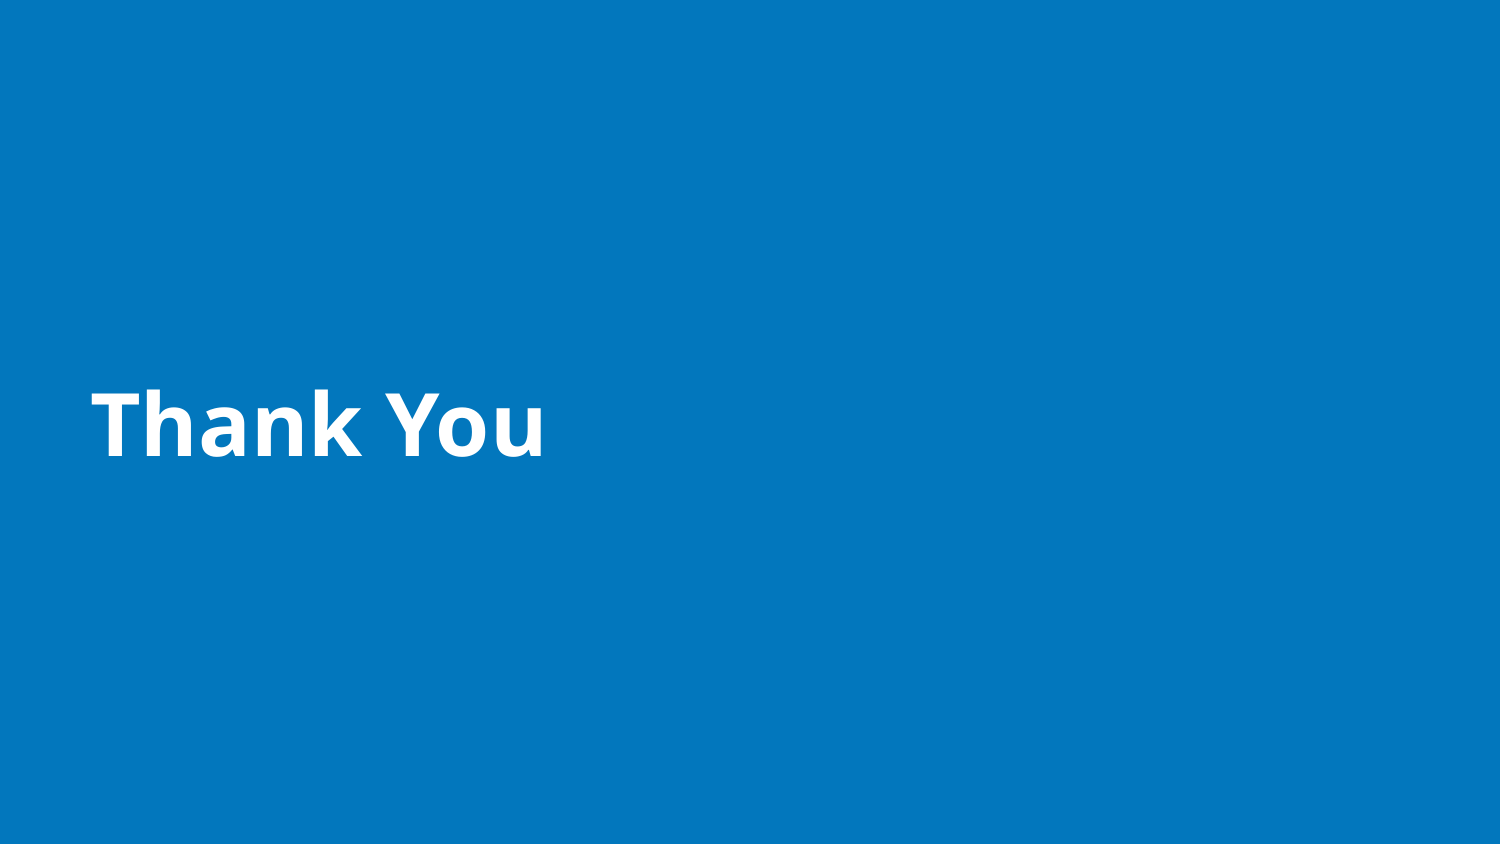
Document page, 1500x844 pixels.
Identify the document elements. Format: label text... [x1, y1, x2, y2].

text_box Thank You [75, 338, 1425, 505]
